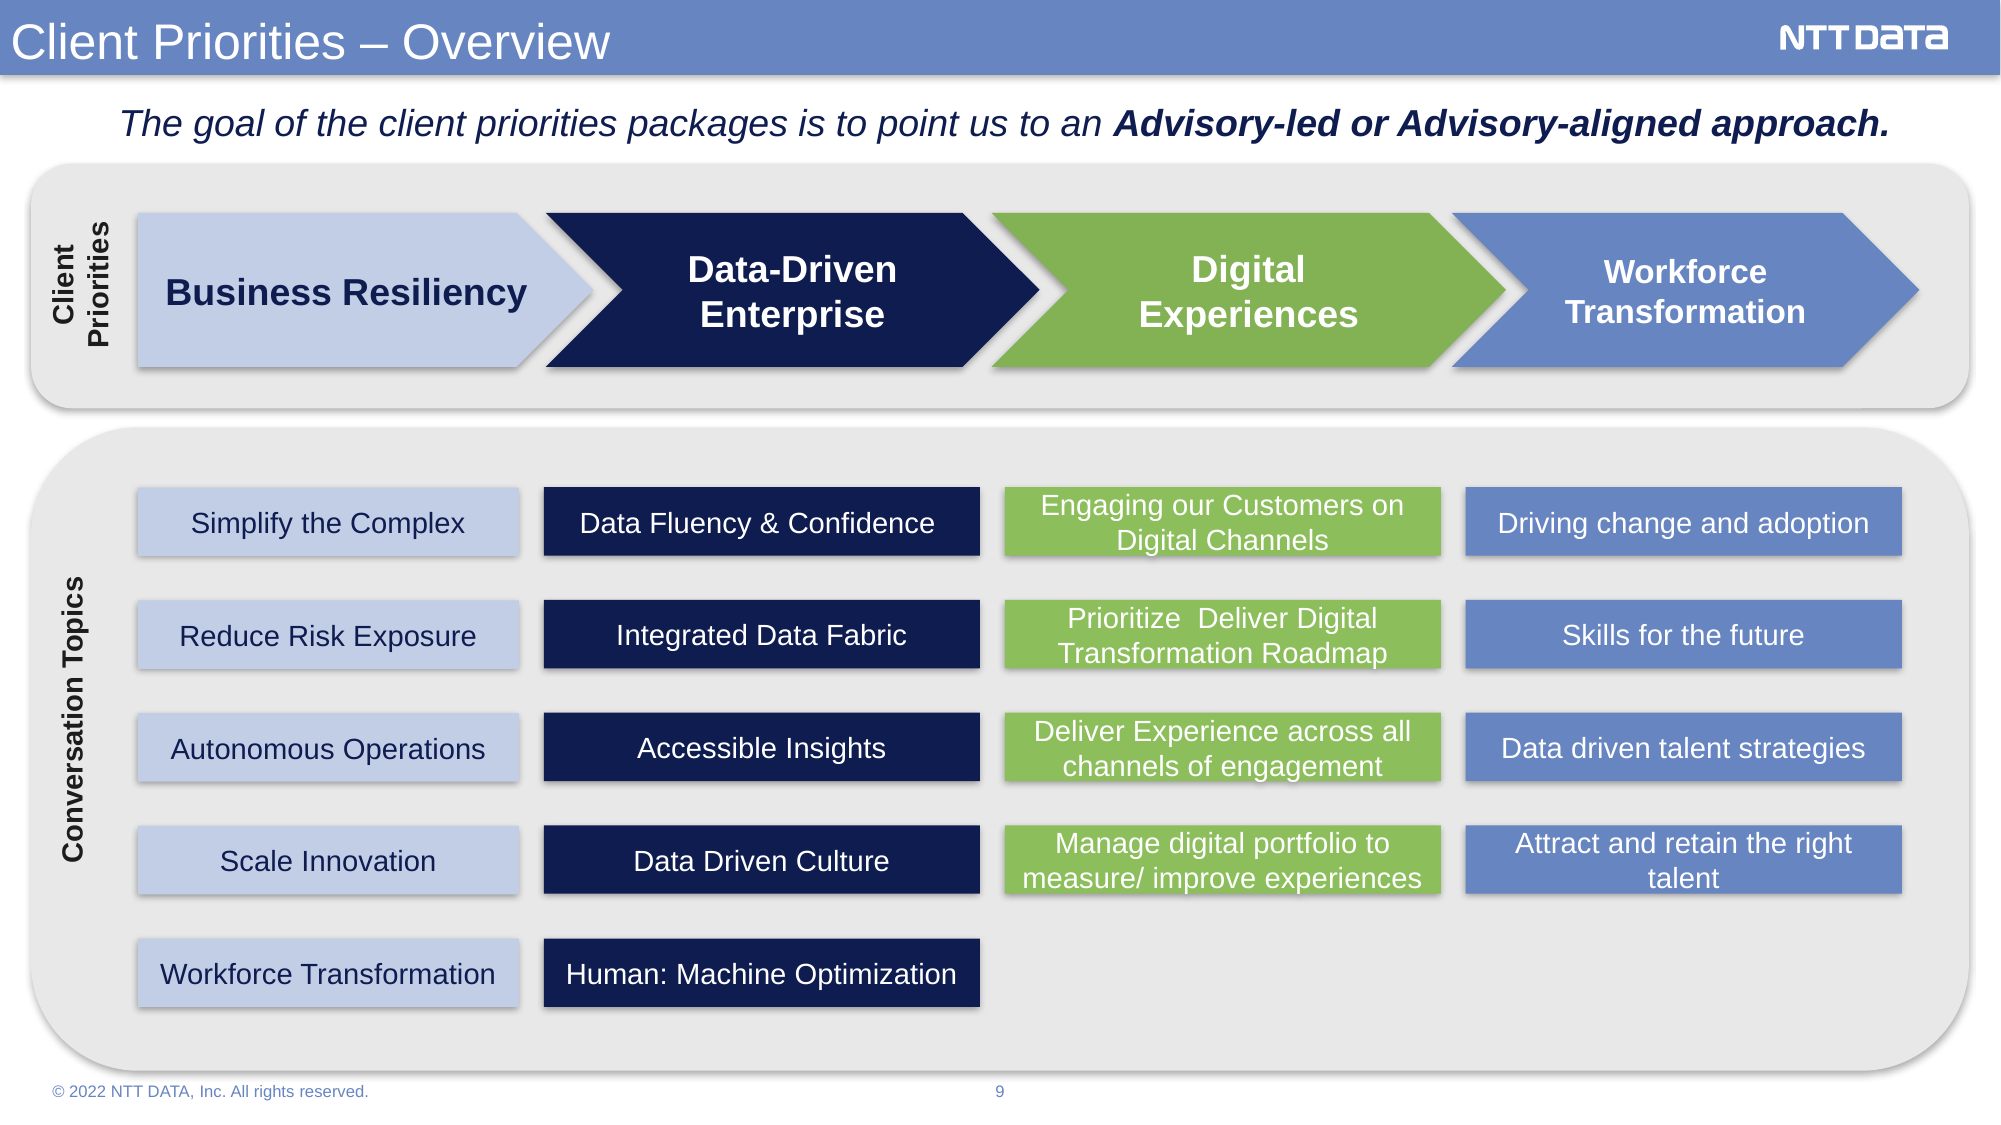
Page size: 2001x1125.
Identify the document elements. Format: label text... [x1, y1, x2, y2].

text_box The goal of the client priorities packages is to point us to an Advisory-led or Advisory-aligned approach. [53, 91, 1957, 152]
title Client Priorities – Overview [10, 9, 1911, 58]
footer © 2022 NTT DATA, Inc. All rights reserved. [37, 1082, 398, 1106]
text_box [30, 163, 1970, 1071]
slide_number 9 [945, 1082, 1055, 1106]
